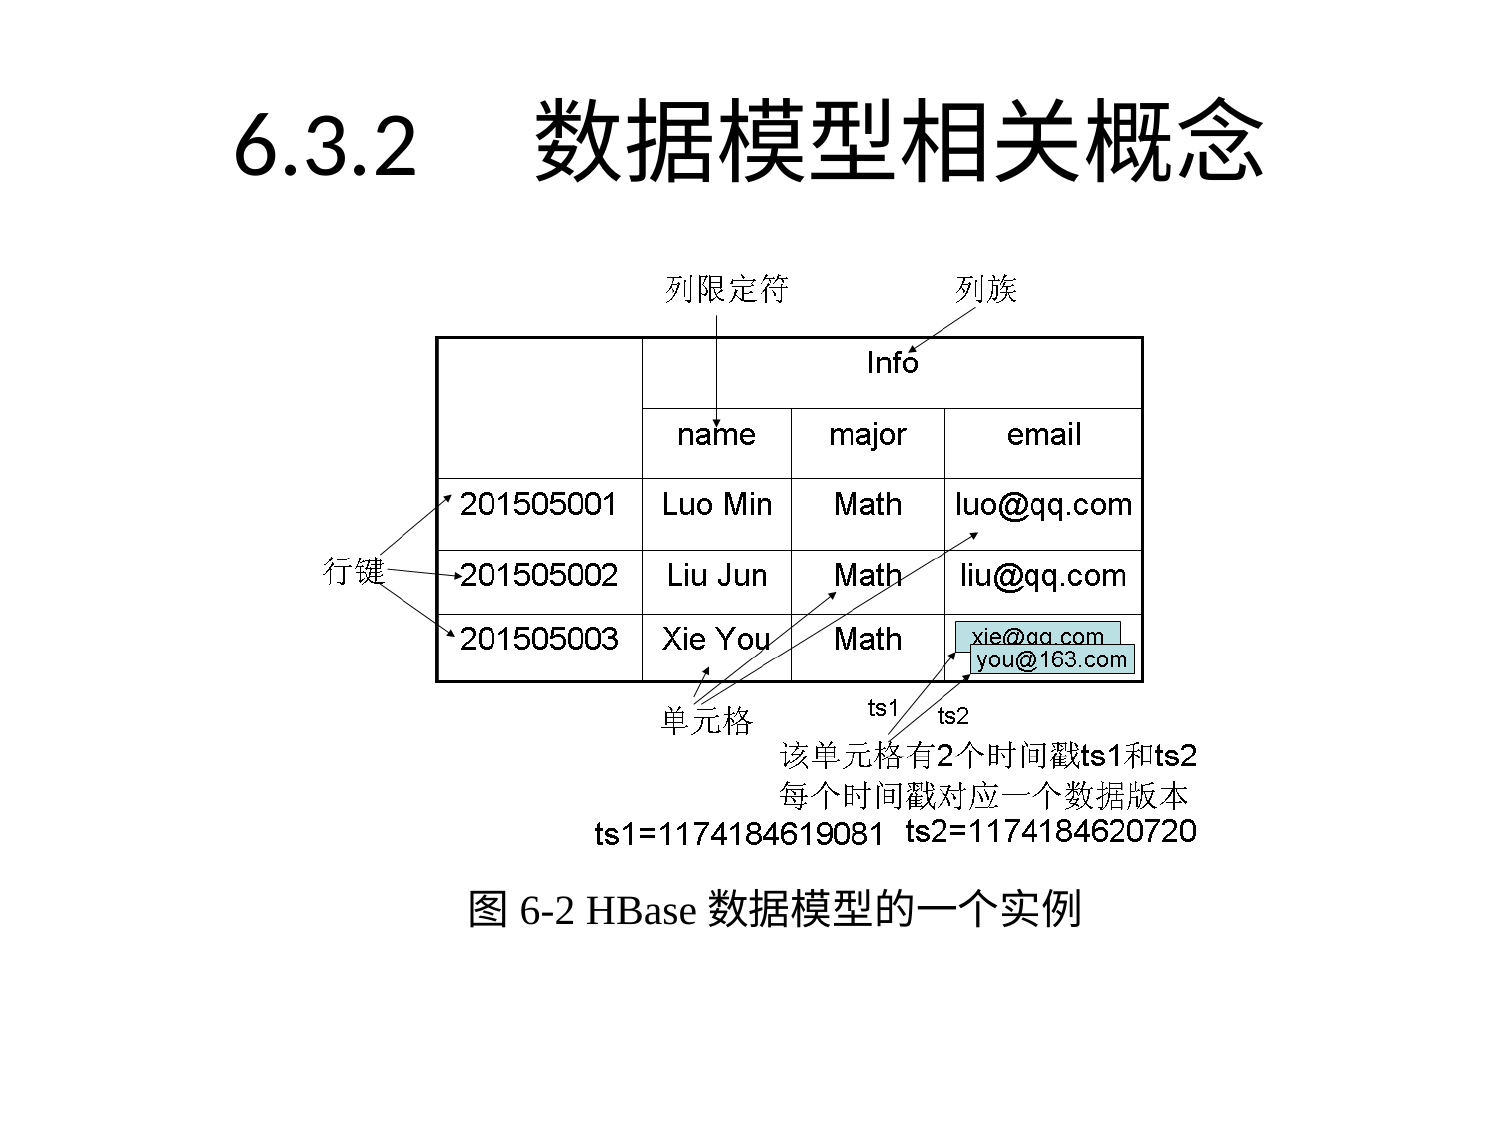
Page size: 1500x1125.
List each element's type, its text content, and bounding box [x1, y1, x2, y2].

picture [312, 262, 1213, 856]
text_box 图6-2 HBase数据模型的一个实例 [453, 875, 1098, 940]
title 6.3.2 数据模型相关概念 [75, 45, 1425, 233]
